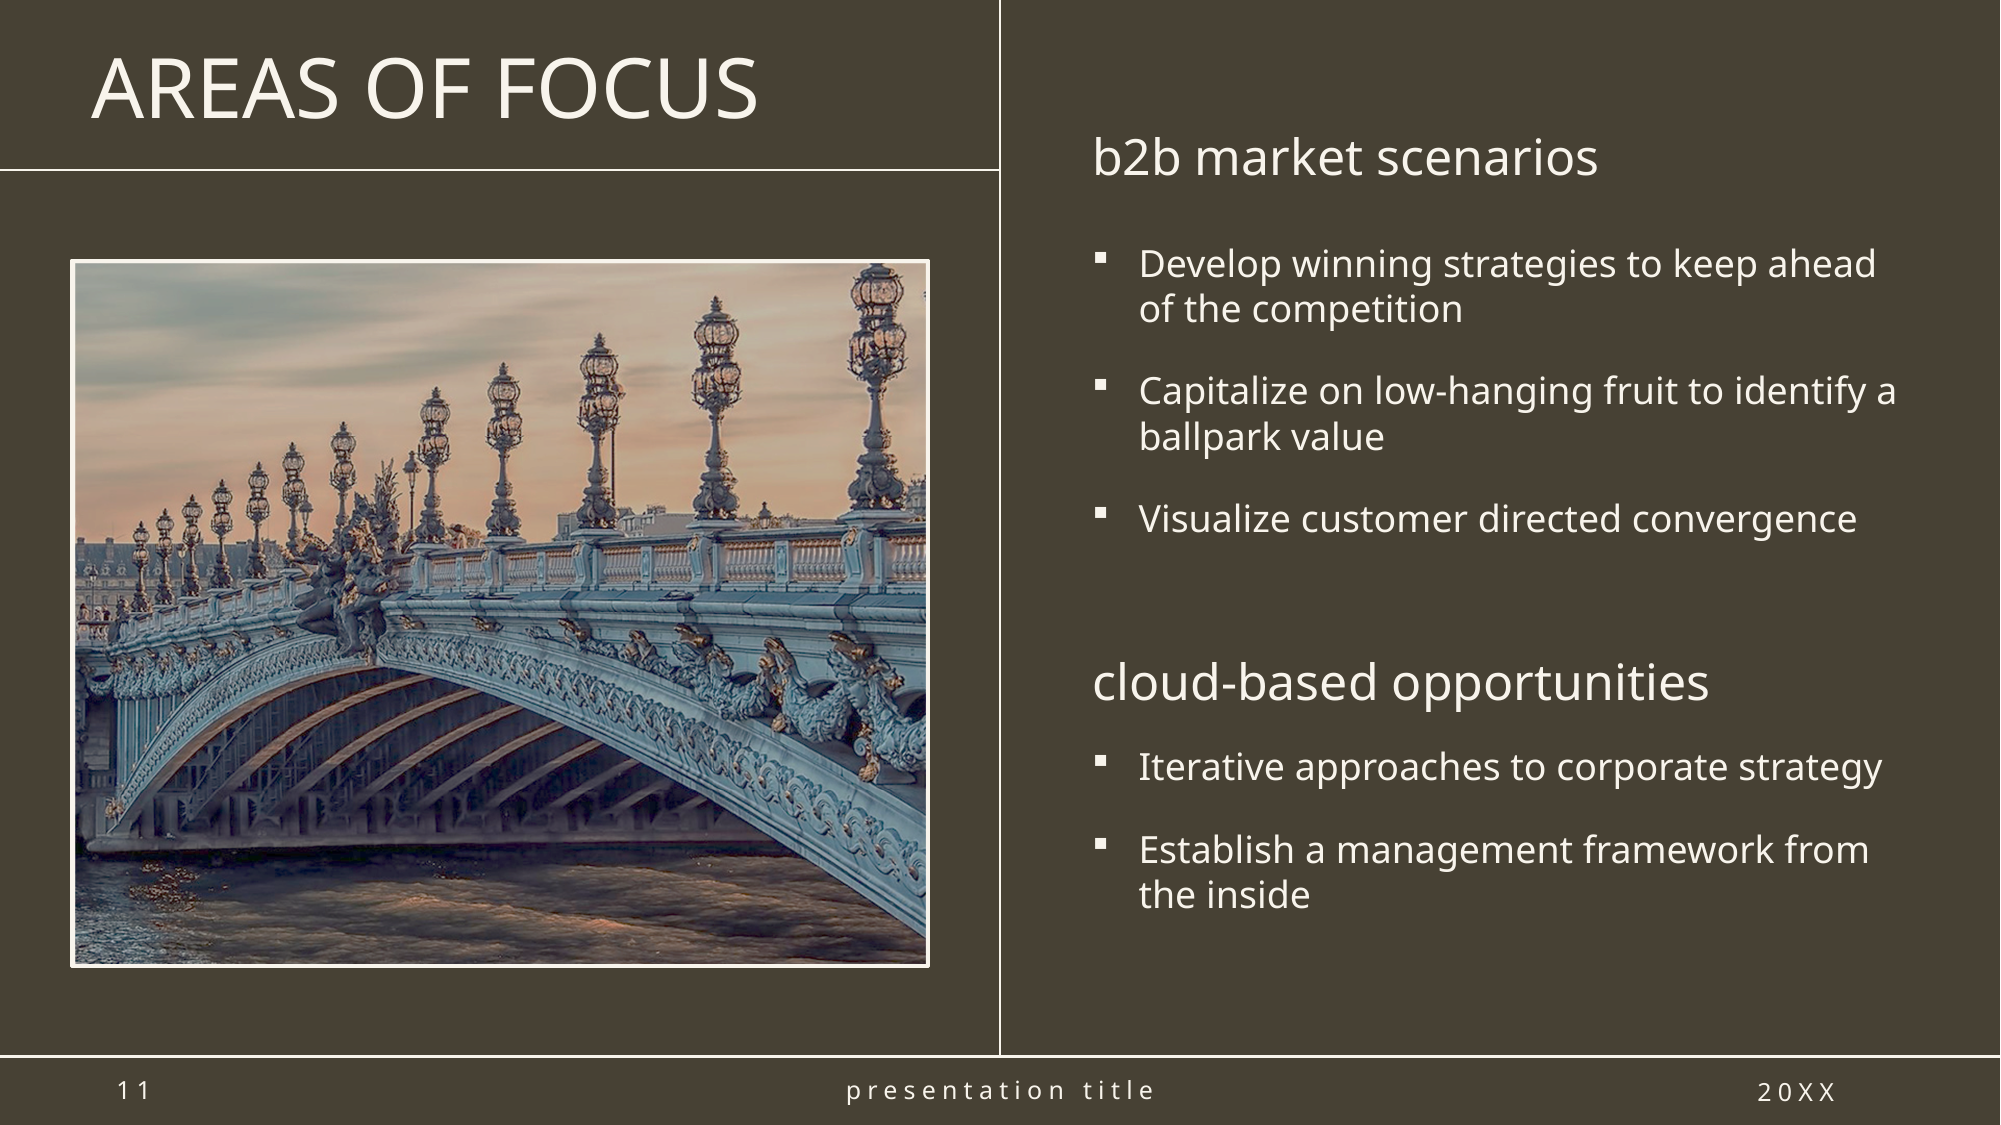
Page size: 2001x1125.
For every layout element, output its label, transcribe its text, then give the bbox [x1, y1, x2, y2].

slide_number 20XX [1742, 1069, 1899, 1115]
list cloud-based opportunities [1076, 646, 1928, 723]
footer presentation title [788, 1069, 1211, 1115]
list b2b market scenarios [1076, 121, 1924, 198]
picture [72, 261, 928, 966]
list Develop winning strategies to keep ahead of the competition Capitalize on low-hanging fruit to identify a ballpark value Visualize customer directed convergence [1076, 232, 1924, 566]
title AREAS OF FOCUS [76, 6, 945, 165]
slide_number 11 [101, 1069, 258, 1115]
list Iterative approaches to corporate strategy Establish a management framework from the inside [1076, 735, 1928, 933]
